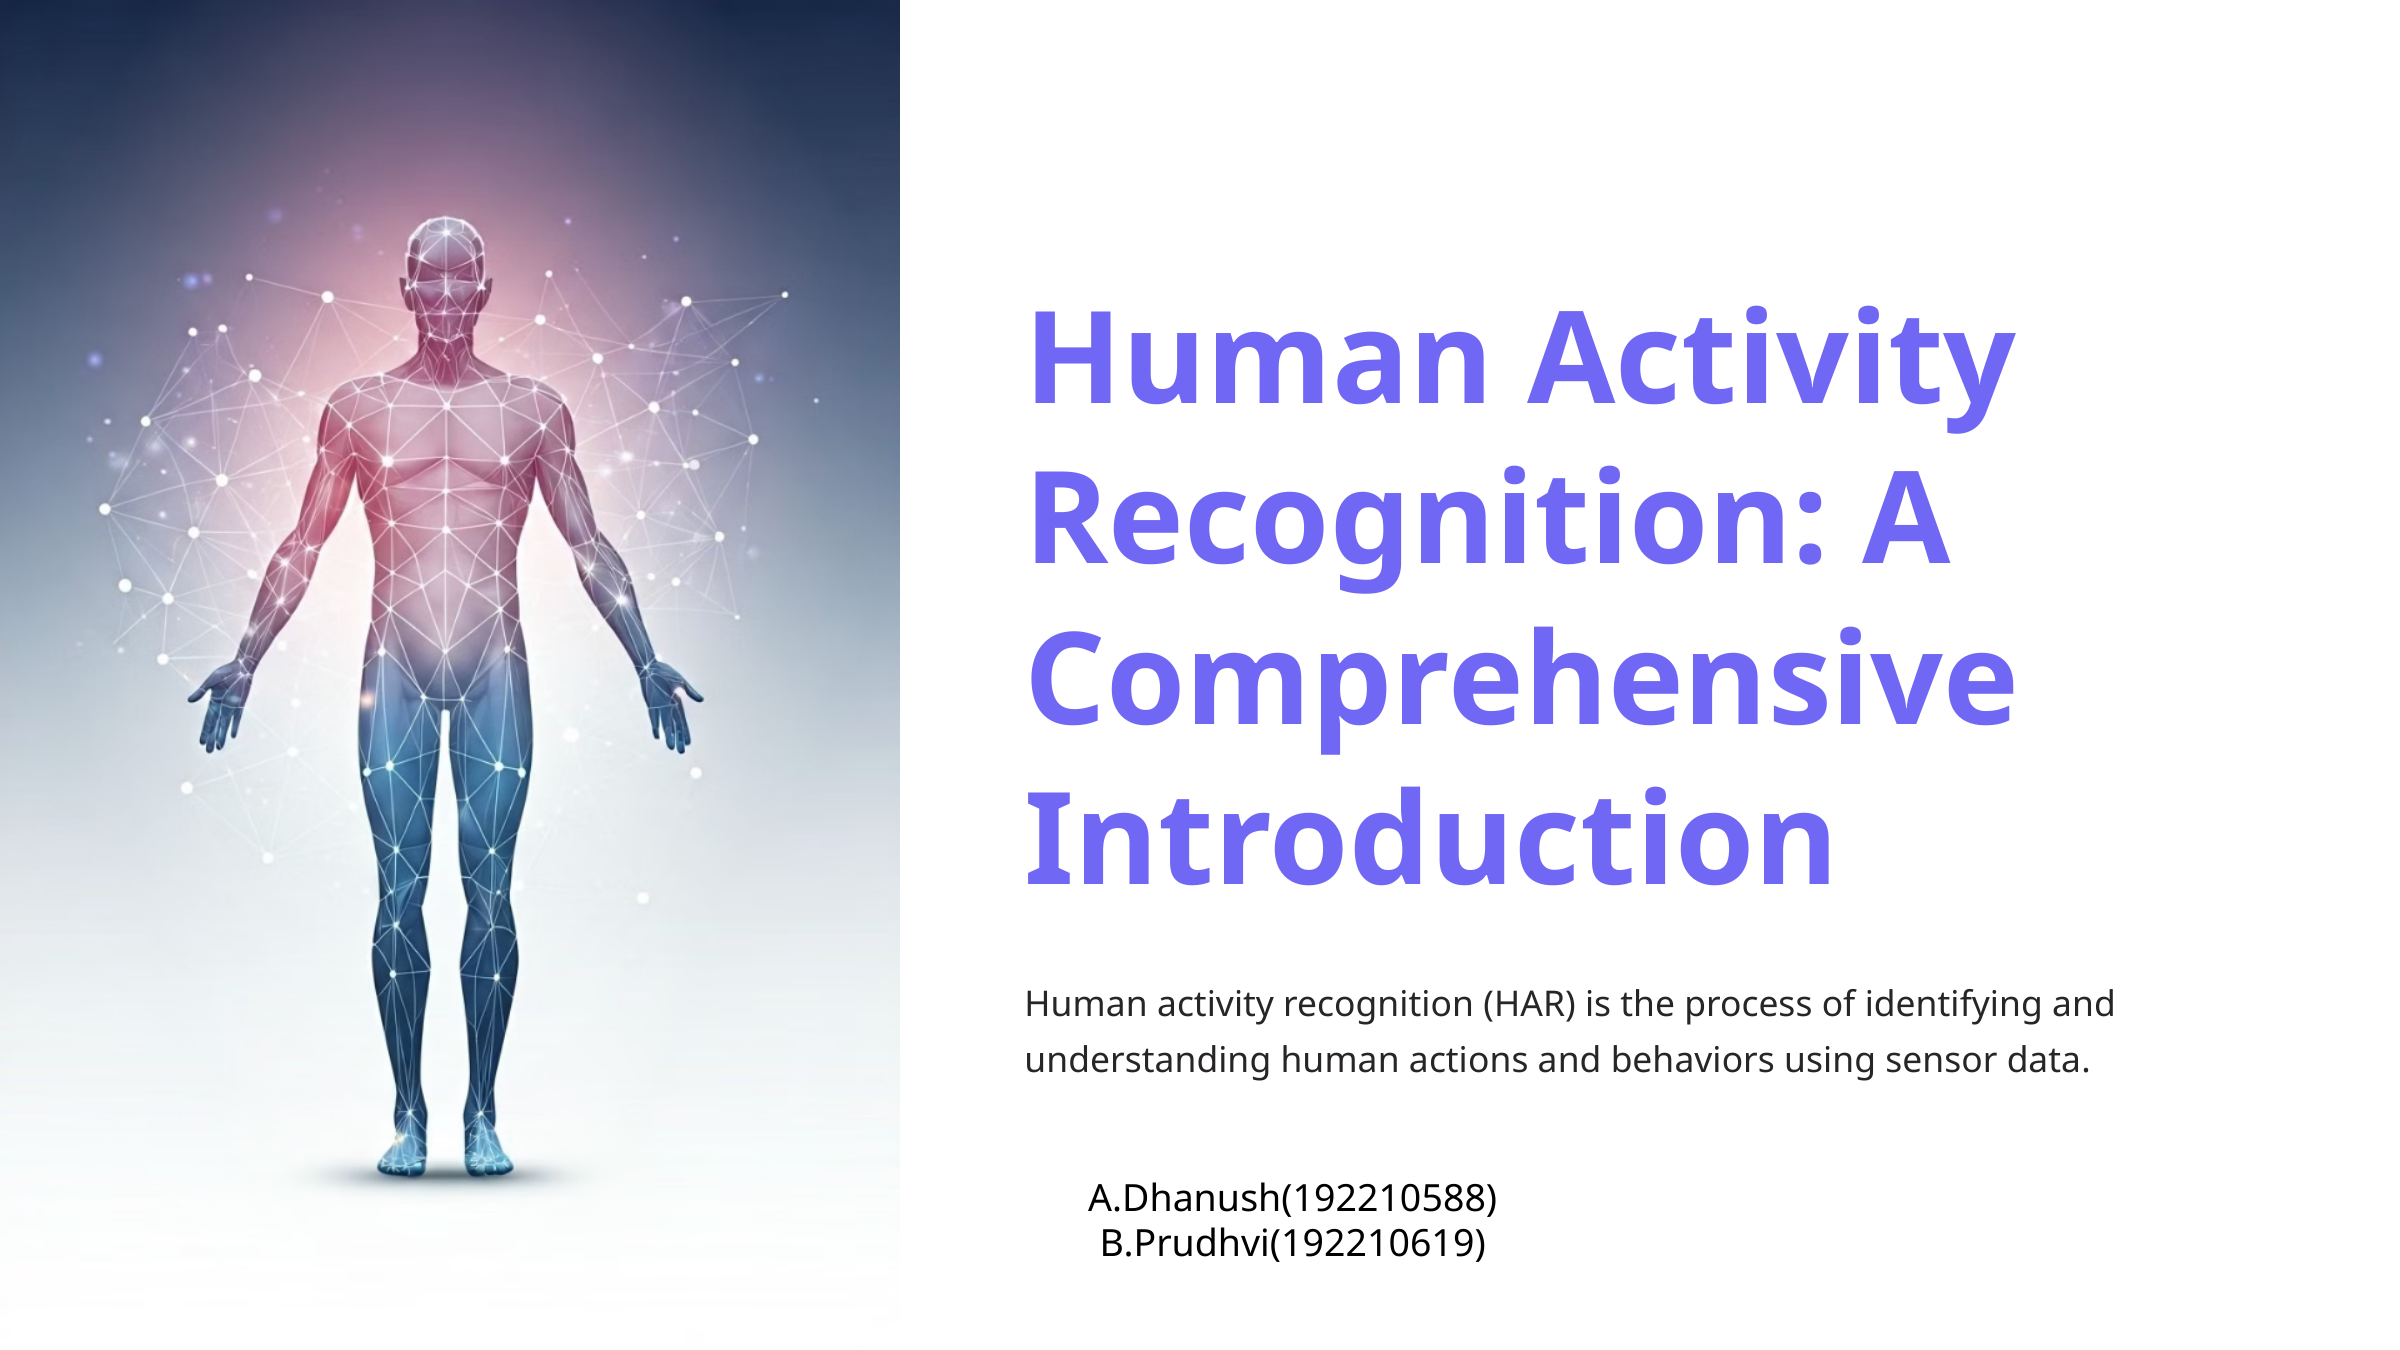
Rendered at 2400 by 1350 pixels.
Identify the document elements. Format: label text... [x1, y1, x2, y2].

picture [0, 0, 900, 1350]
text_box Human activity recognition (HAR) is the process of identifying and understanding human actions and behaviors using sensor data. [1024, 967, 2276, 1082]
text_box A.Dhanush(192210588) B.Prudhvi(192210619) [1023, 1105, 1562, 1332]
text_box Human Activity Recognition: A Comprehensive Introduction [1024, 268, 2276, 915]
